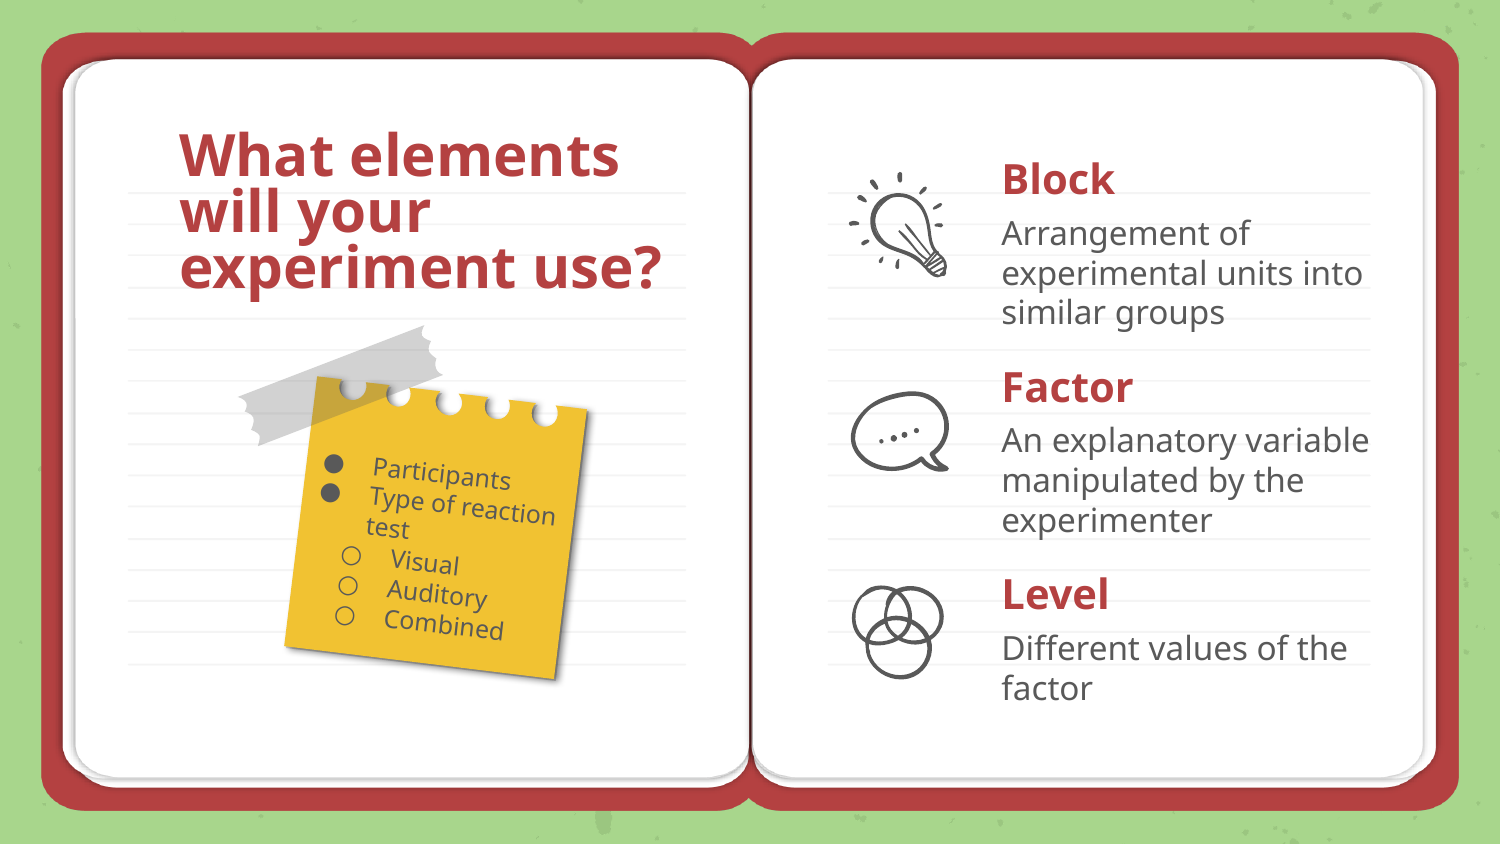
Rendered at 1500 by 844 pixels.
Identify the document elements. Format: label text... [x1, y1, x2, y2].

text_box [851, 585, 944, 680]
subtitle Arrangement of experimental units into similar groups [986, 196, 1403, 291]
title Factor [986, 345, 1370, 404]
subtitle An explanatory variable manipulated by the experimenter [986, 404, 1419, 499]
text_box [237, 324, 589, 682]
title Level [986, 553, 1370, 612]
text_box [848, 171, 949, 278]
title What elements will your experiment use? [164, 116, 687, 278]
picture [41, 32, 1459, 811]
title Block [986, 137, 1370, 196]
subtitle Different values of the factor [986, 612, 1370, 707]
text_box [842, 391, 955, 472]
